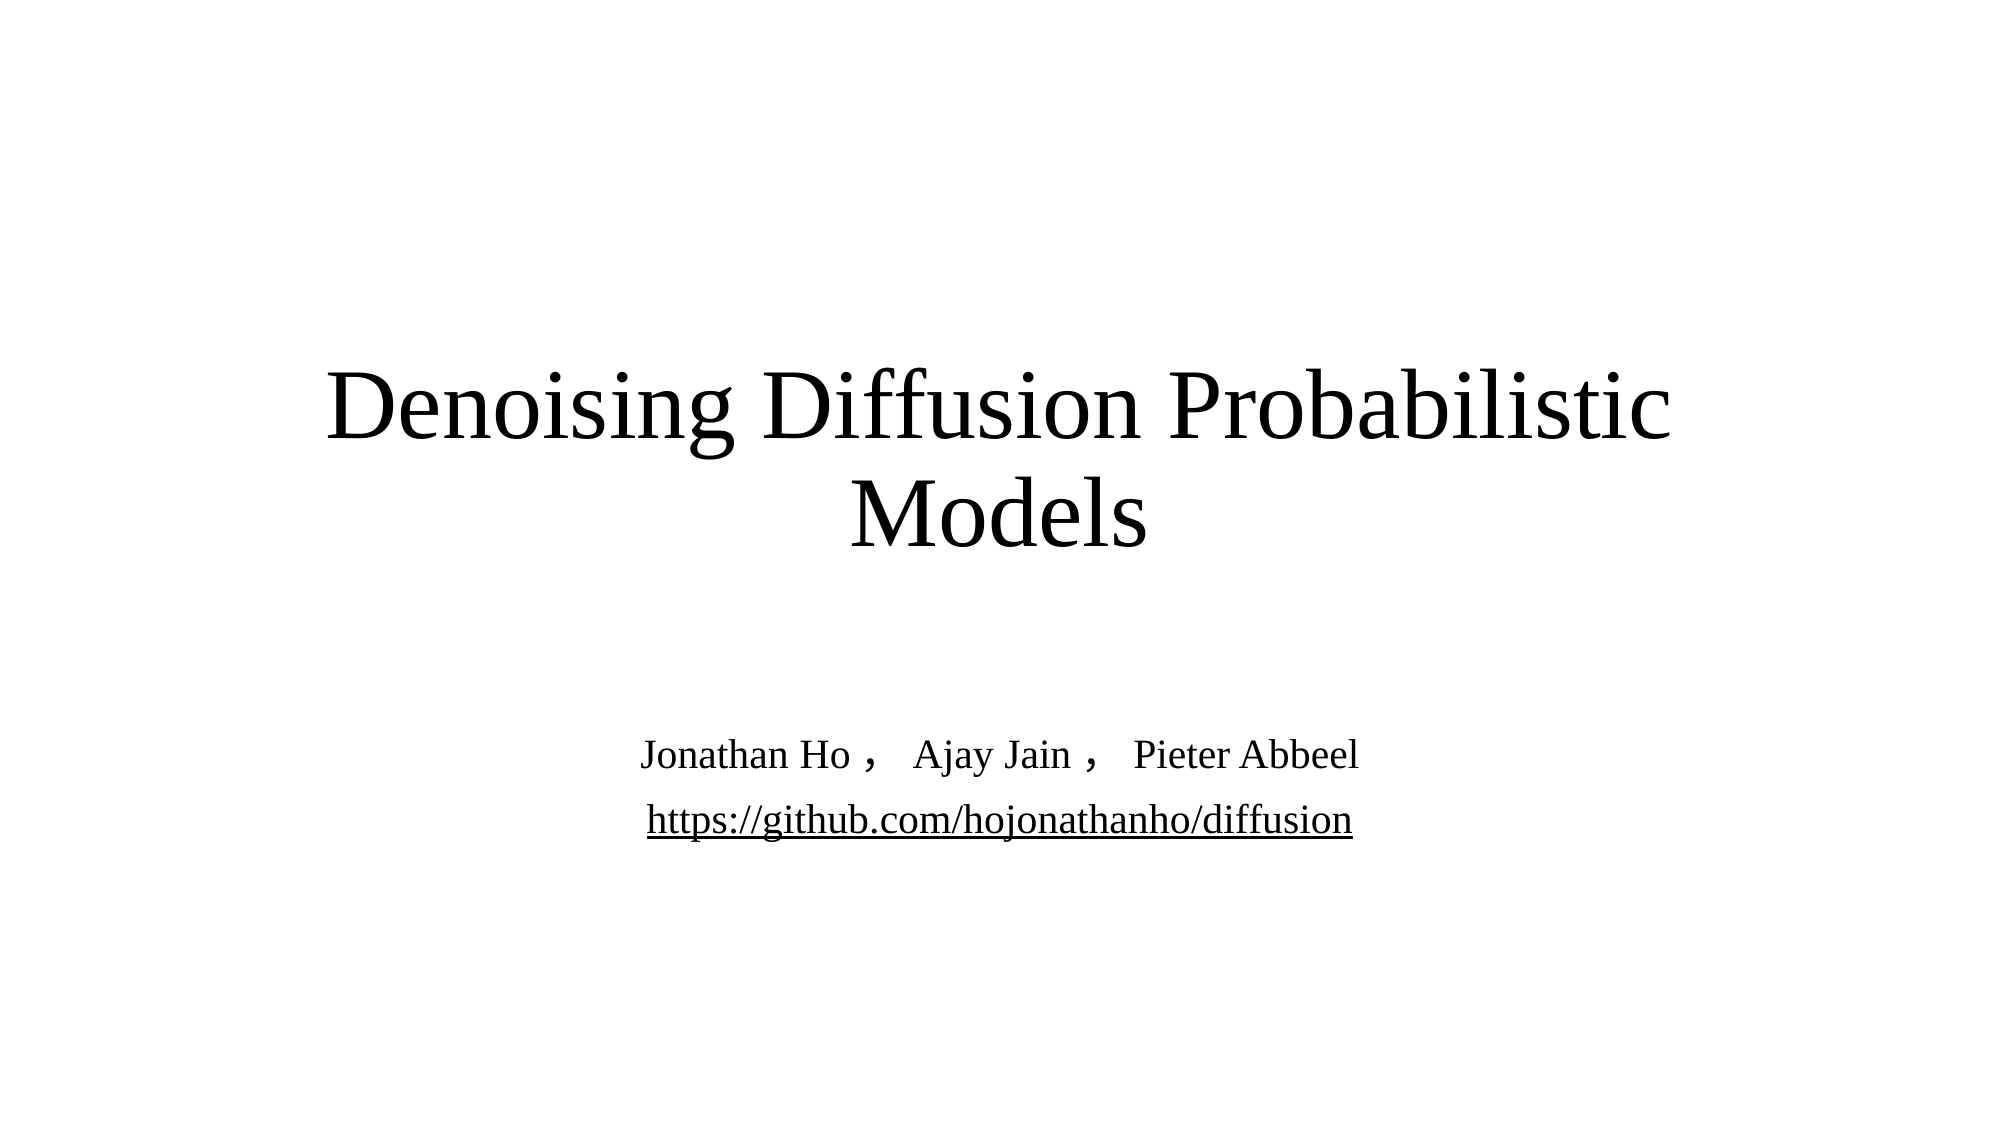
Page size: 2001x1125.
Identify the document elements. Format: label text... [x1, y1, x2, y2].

title Denoising Diffusion Probabilistic Models [249, 184, 1750, 576]
subtitle Jonathan Ho，Ajay Jain，Pieter Abbeel https://github.com/hojonathanho/diffusion [249, 724, 1750, 997]
